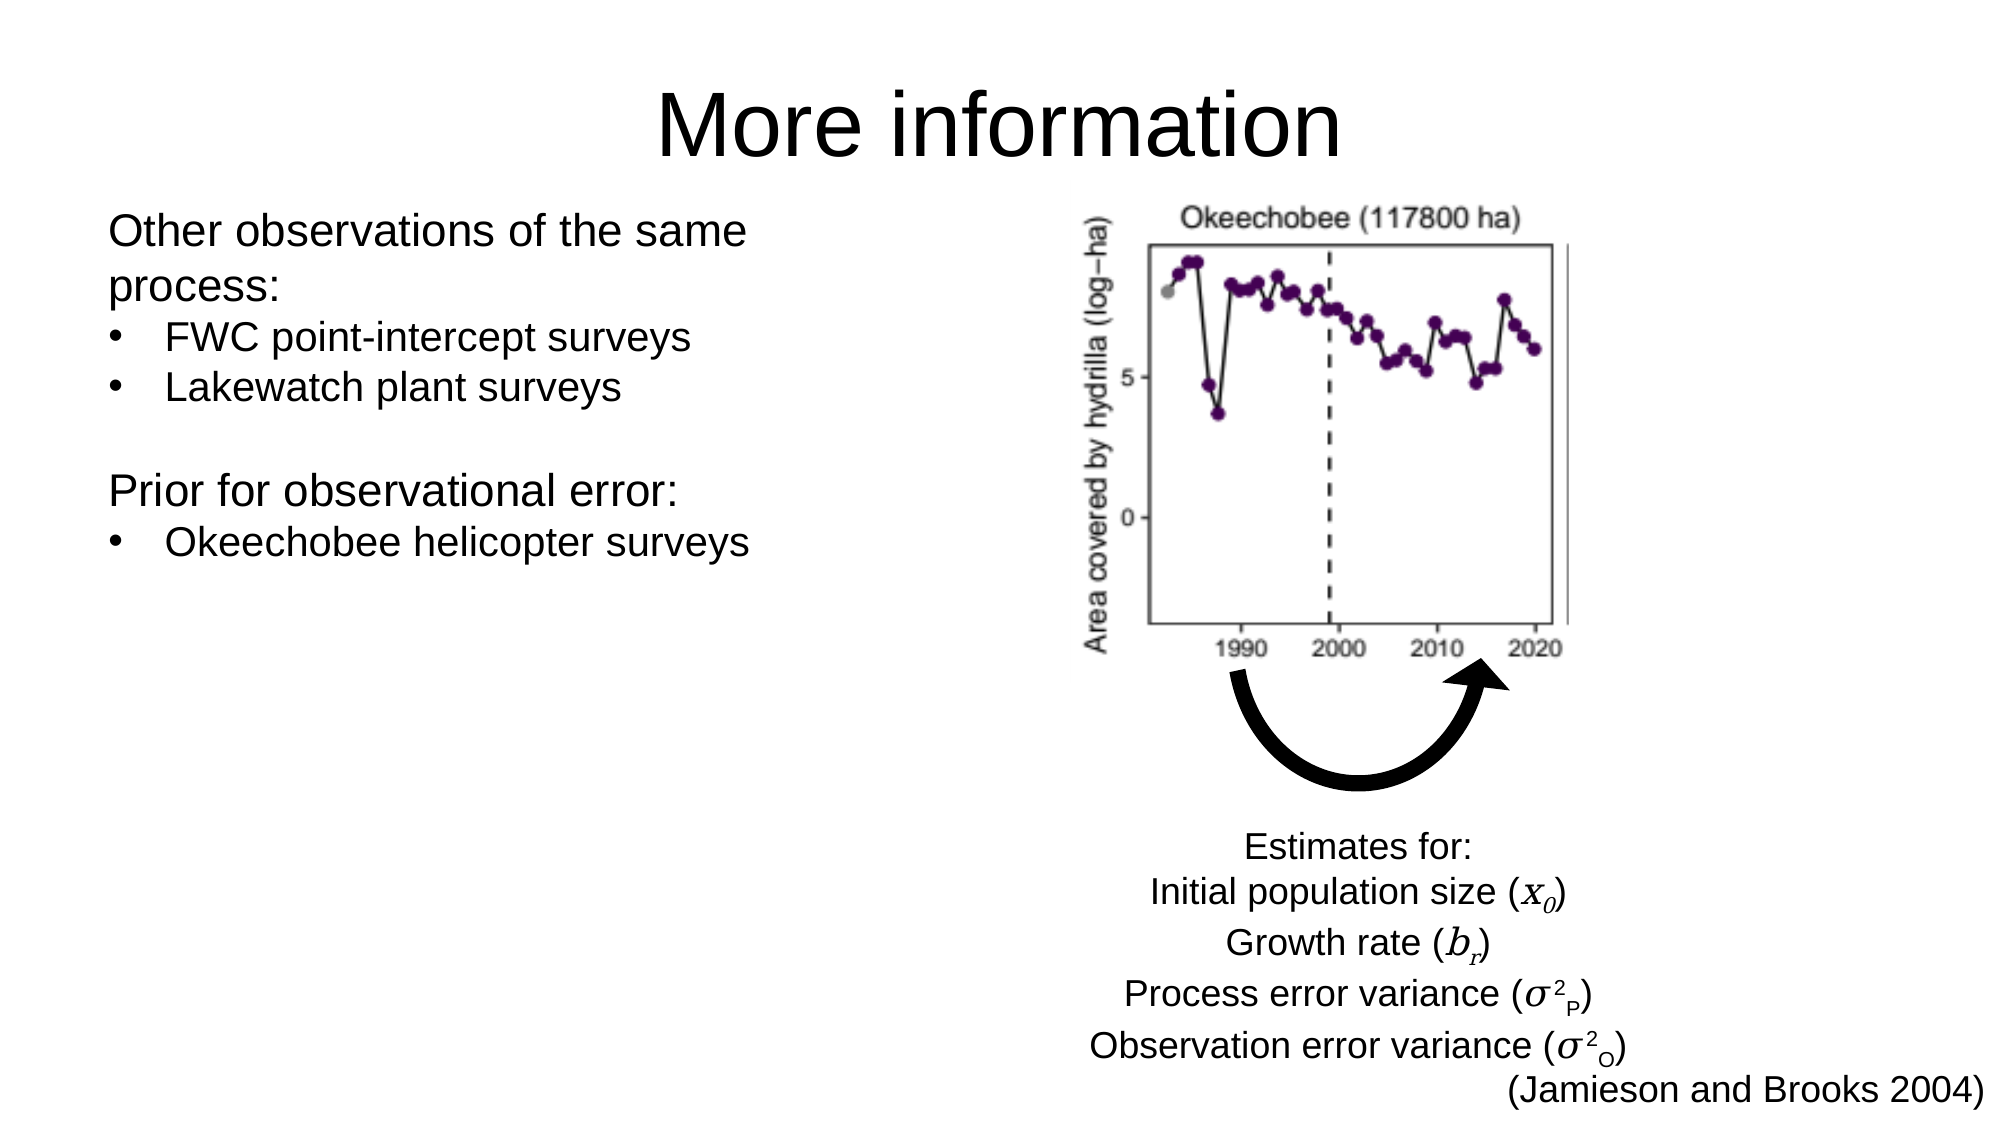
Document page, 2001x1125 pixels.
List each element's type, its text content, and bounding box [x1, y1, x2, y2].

text_box More information [137, 59, 1863, 193]
text_box Other observations of the same process: FWC point-intercept surveys Lakewatch plant surveys Prior for observational error: Okeechobee helicopter surveys [93, 192, 791, 573]
picture [1069, 180, 1569, 684]
text_box (Jamieson and Brooks 2004) [1485, 1057, 2000, 1117]
text_box [1231, 684, 1510, 792]
text_box Estimates for: Initial population size (x0) Growth rate (br) Process error variance (𝜎2P) Observation error variance (𝜎2O) [1074, 814, 1643, 1080]
